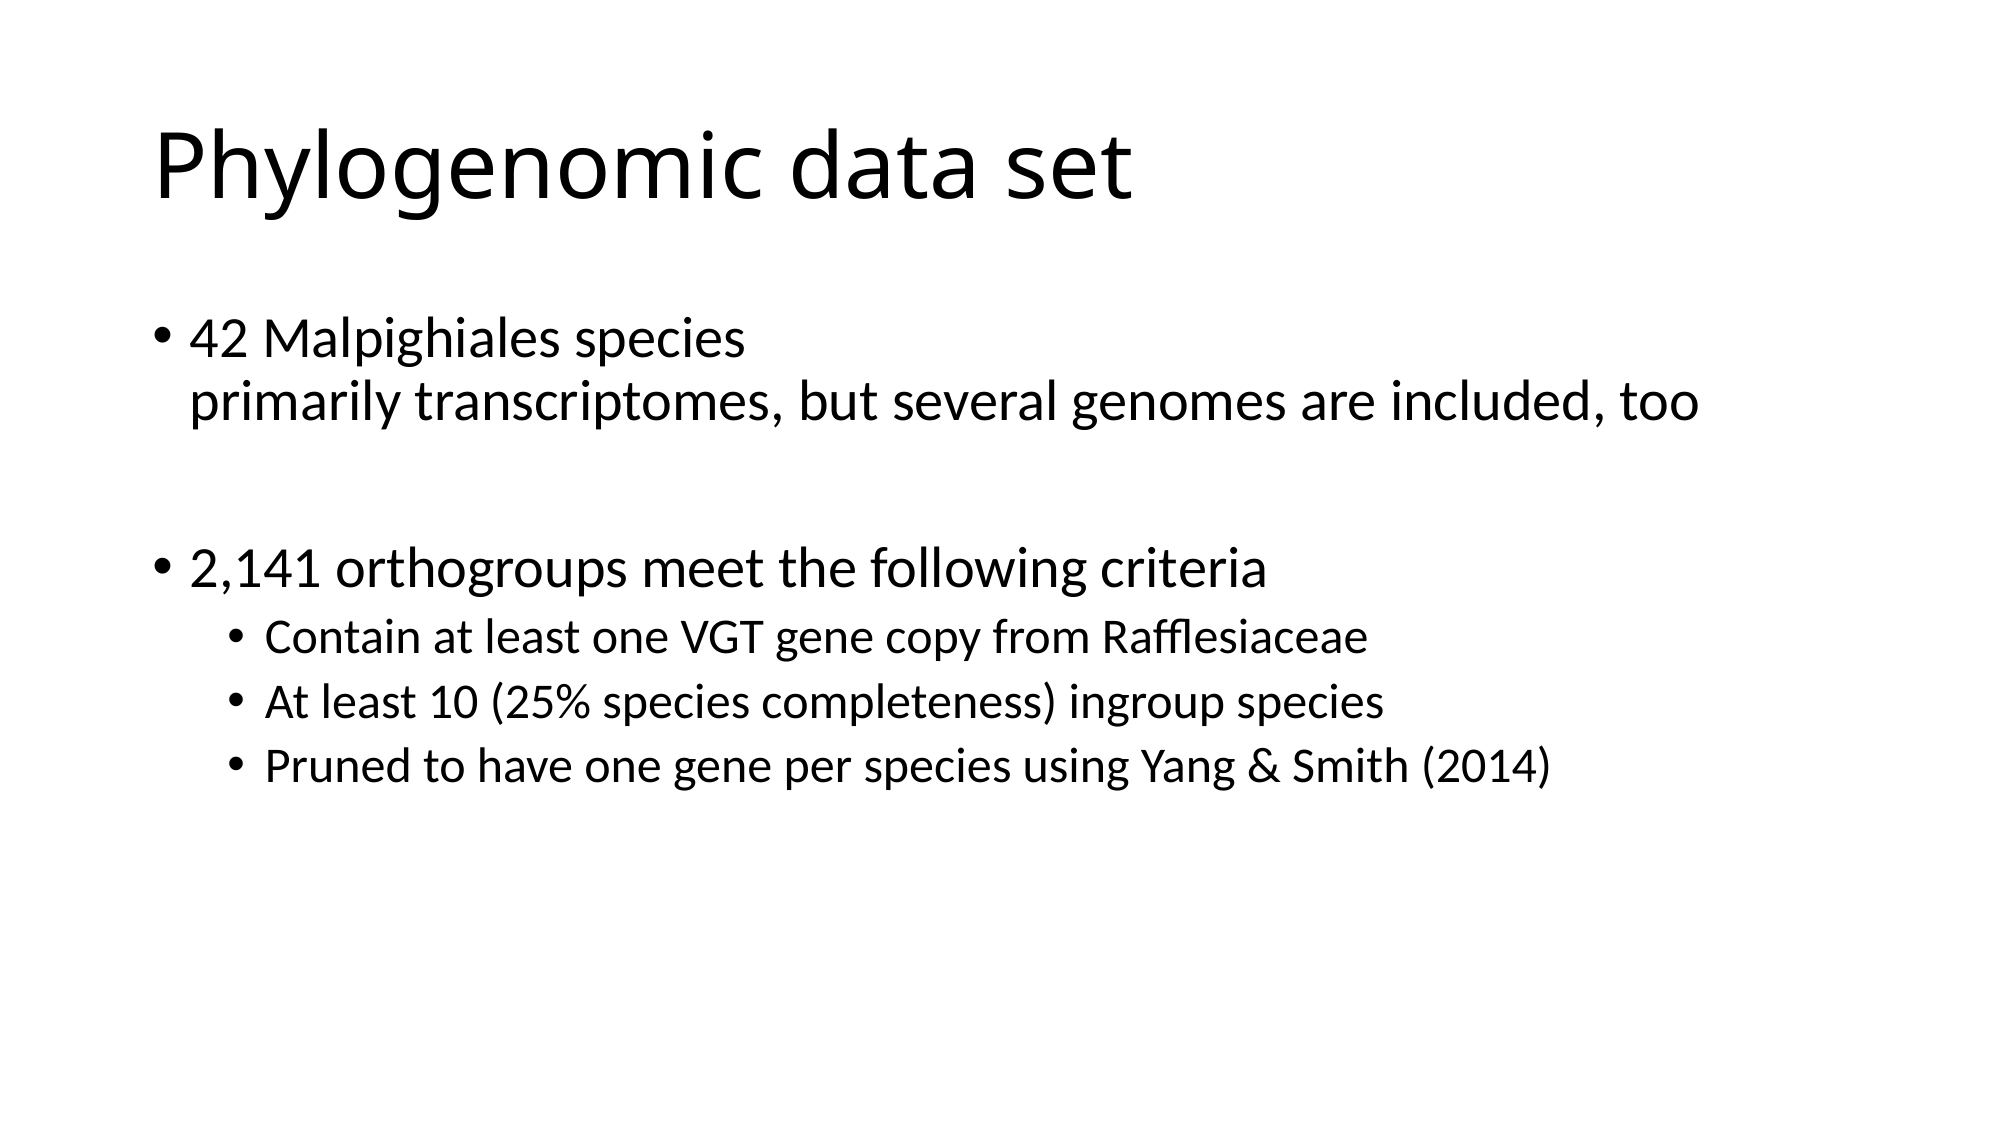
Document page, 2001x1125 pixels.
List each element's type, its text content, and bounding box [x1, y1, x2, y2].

list 42 Malpighiales species primarily transcriptomes, but several genomes are included, too 2,141 orthogroups meet the following criteria Contain at least one VGT gene copy from Rafflesiaceae At least 10 (25% species completeness) ingroup species Pruned to have one gene per species using Yang & Smith (2014) [137, 299, 1863, 1014]
title Phylogenomic data set [137, 59, 1863, 278]
